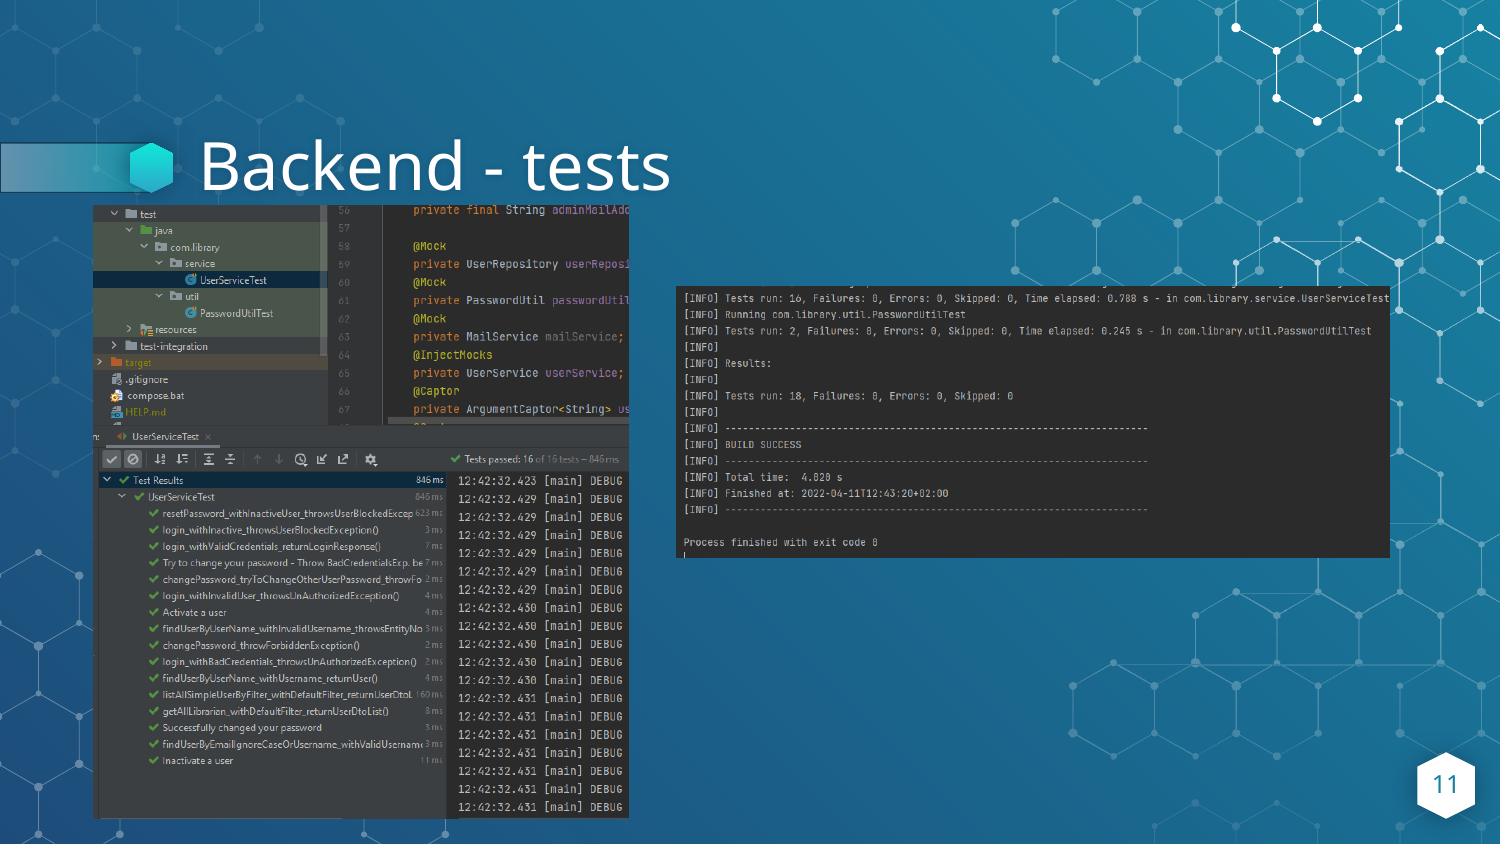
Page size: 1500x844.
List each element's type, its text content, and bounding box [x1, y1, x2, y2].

picture [93, 205, 629, 819]
picture [675, 286, 1390, 558]
title Backend - tests [198, 140, 1302, 198]
slide_number 11 [1417, 752, 1475, 819]
